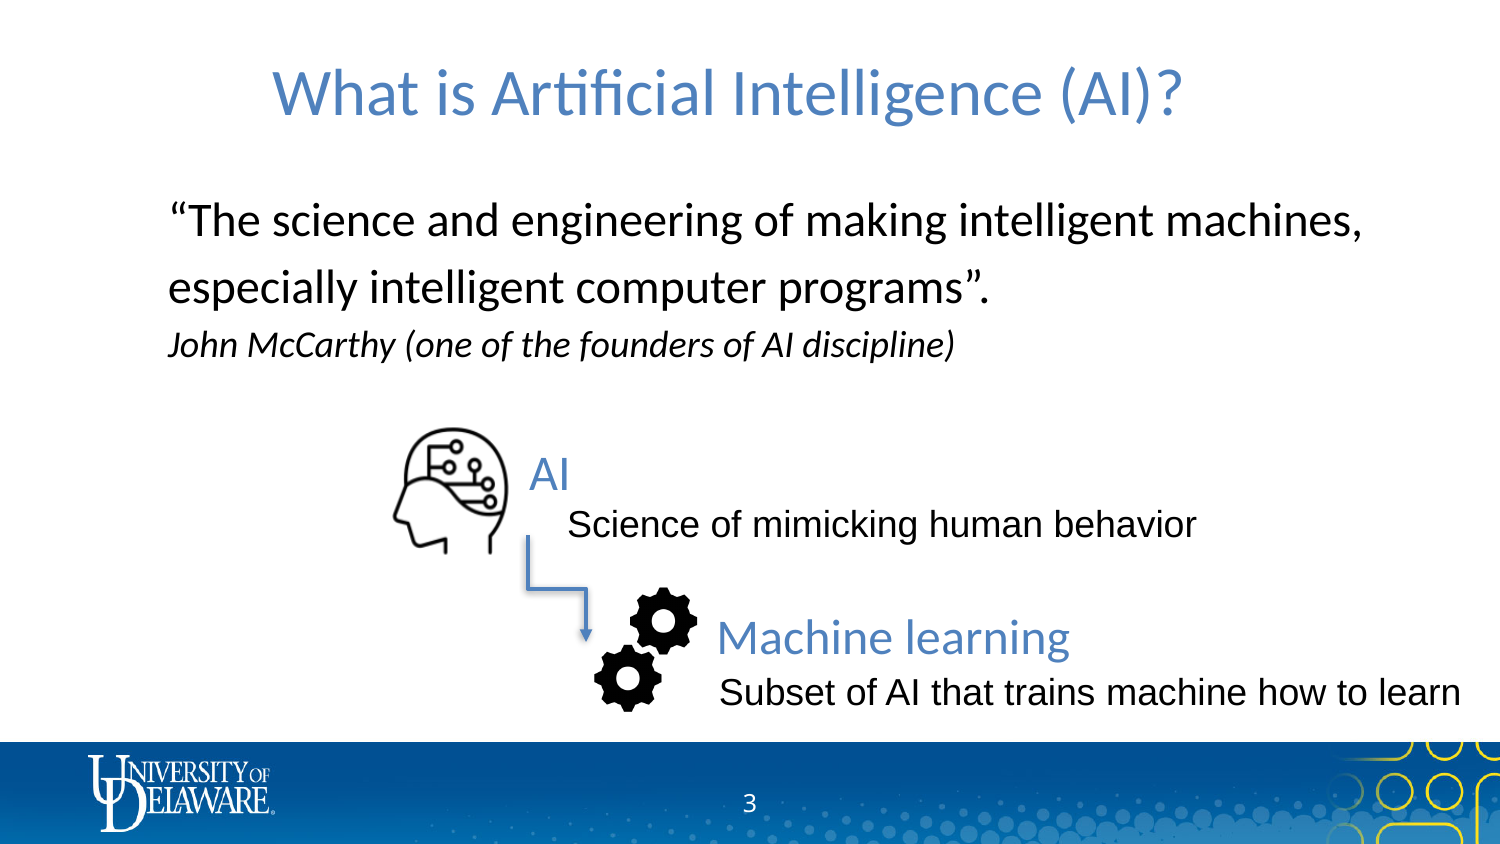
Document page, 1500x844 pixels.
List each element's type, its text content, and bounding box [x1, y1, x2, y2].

picture [0, 0, 1500, 844]
text_box Science of mimicking human behavior [552, 492, 1212, 553]
text_box AI [541, 433, 586, 508]
title What is Artificial Intelligence (AI)? [30, 34, 1428, 129]
slide_number 2 [575, 782, 925, 828]
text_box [503, 559, 611, 619]
text_box Machine learning [724, 597, 1086, 673]
text_box Subset of AI that trains machine how to learn [724, 660, 1477, 721]
text_box “The science and engineering of making intelligent machines, especially intelligent computer programs”. John McCarthy (one of the founders of AI discipline) [152, 164, 1437, 410]
